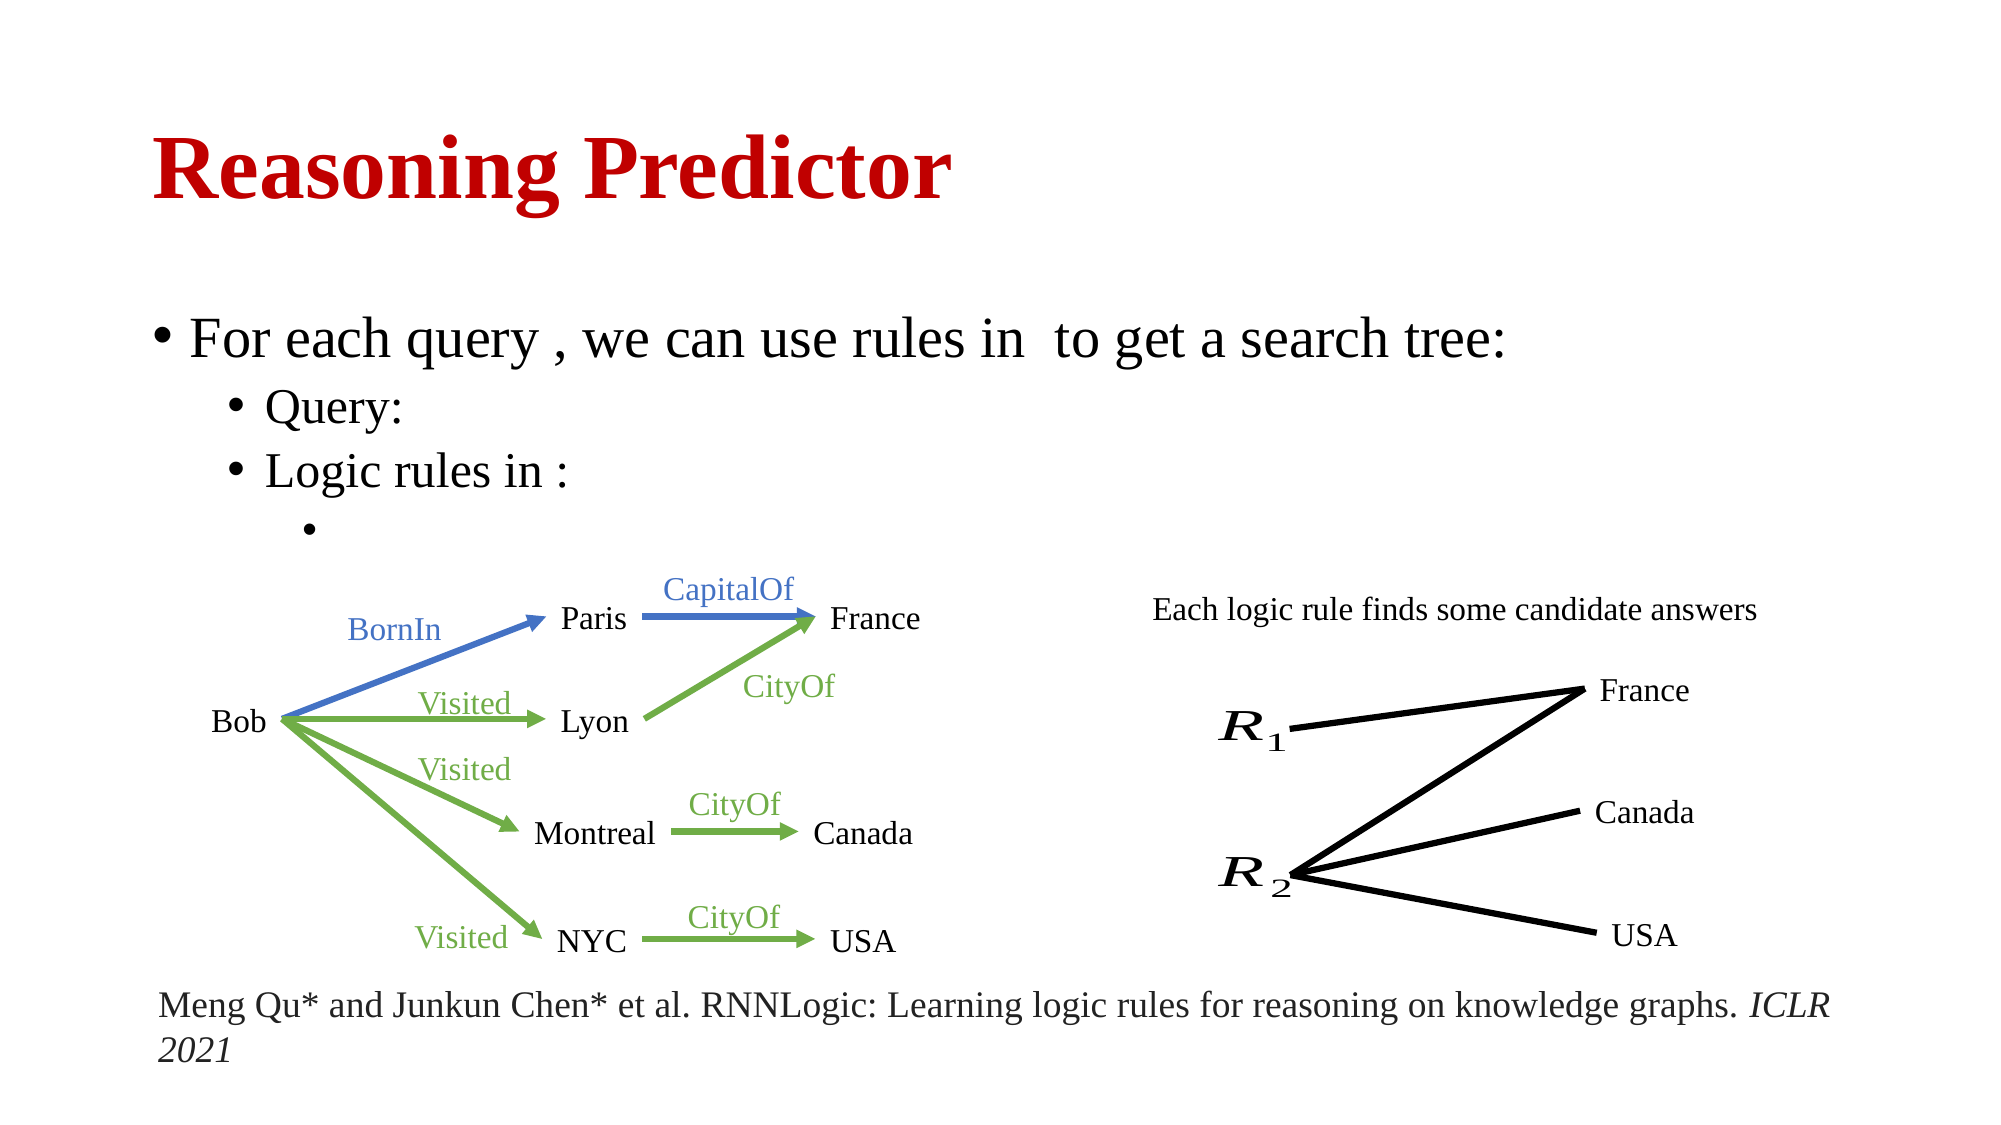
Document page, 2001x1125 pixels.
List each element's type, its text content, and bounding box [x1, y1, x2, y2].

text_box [1133, 580, 1779, 962]
text_box Meng Qu* and Junkun Chen* et al. RNNLogic: Learning logic rules for reasoning on knowledge graphs. ICLR 2021 [143, 973, 1869, 1078]
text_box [196, 559, 937, 968]
